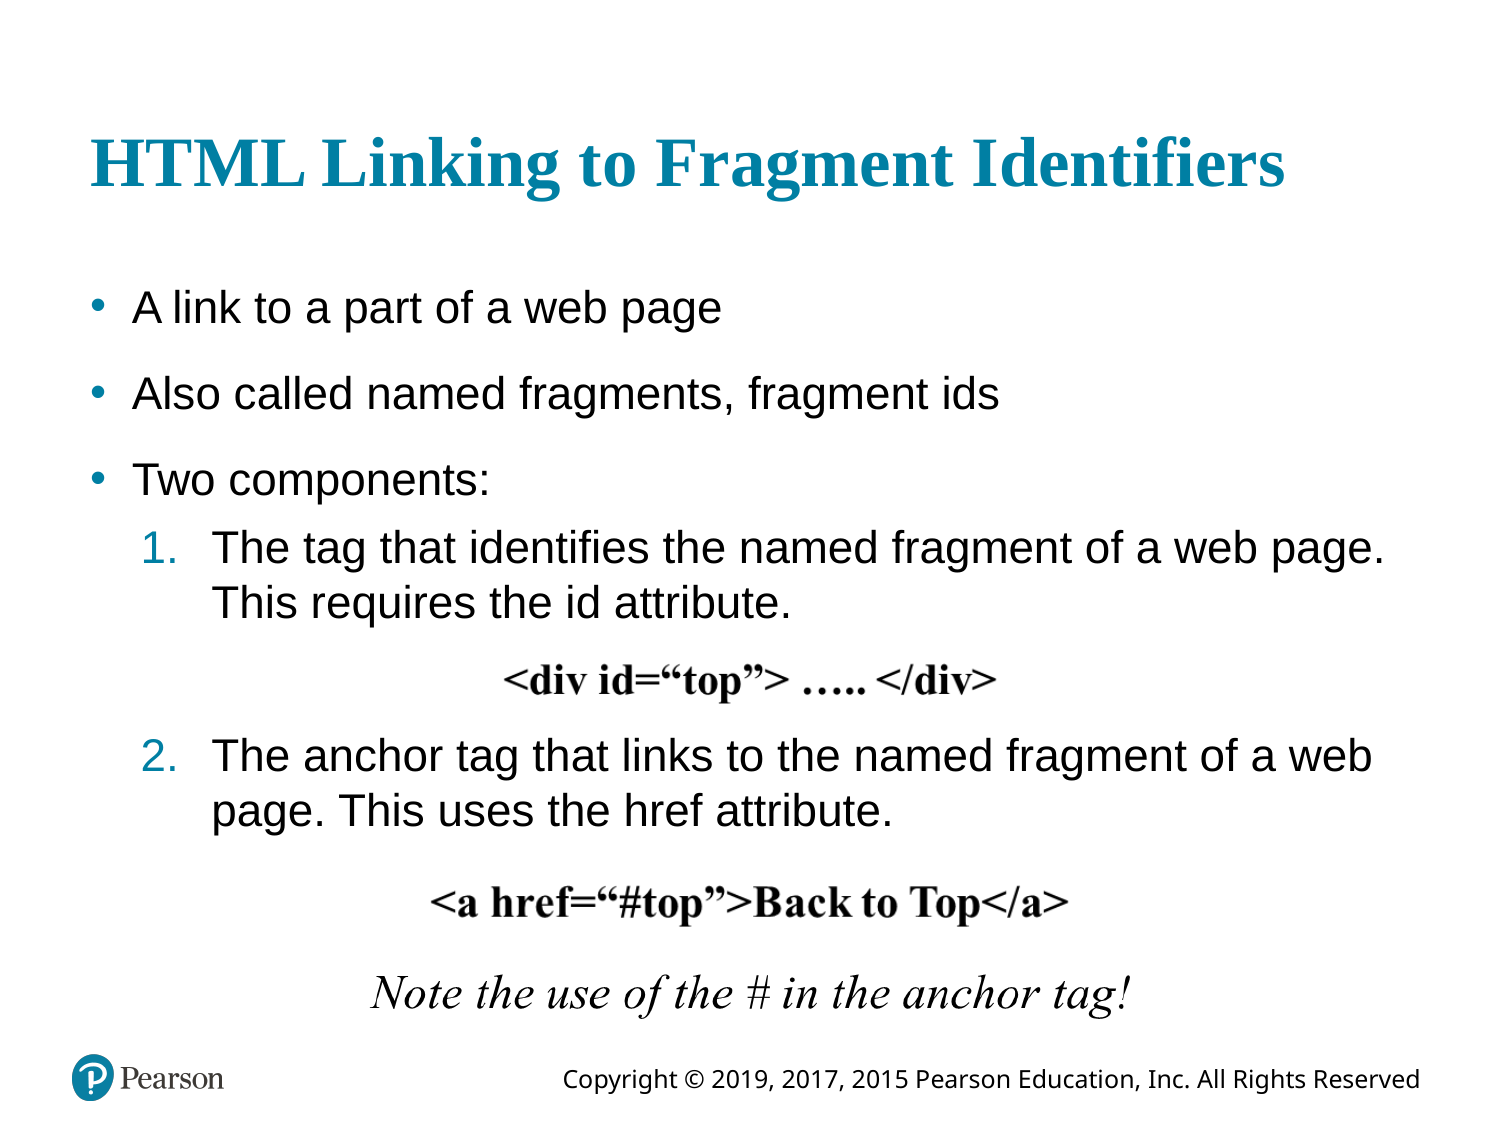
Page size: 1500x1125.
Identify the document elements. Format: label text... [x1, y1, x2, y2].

picture [98, 1054, 224, 1101]
picture [80, 1063, 106, 1088]
picture [341, 859, 1159, 1049]
picture [72, 1087, 83, 1101]
list A link to a part of a web page Also called named fragments, fragment ids Two components: The tag that identifies the named fragment of a web page. This requires the id attribute. [75, 262, 1425, 636]
picture [72, 1054, 88, 1070]
list The anchor tag that links to the named fragment of a web page. This uses the href attribute. [75, 710, 1443, 856]
picture [476, 638, 1023, 732]
title H T M L Linking to Fragment Identifiers [75, 35, 1425, 216]
